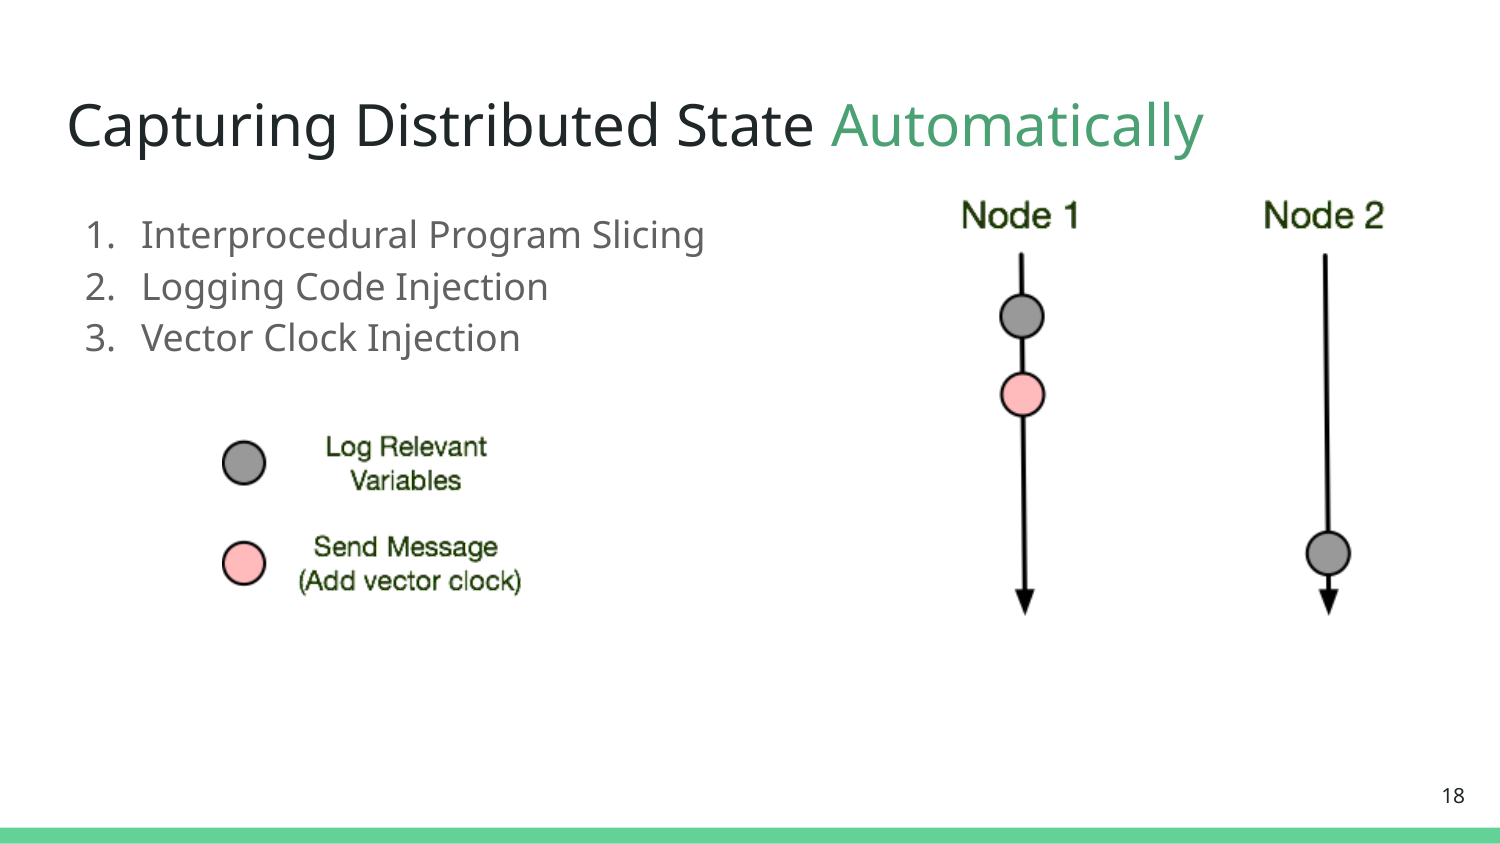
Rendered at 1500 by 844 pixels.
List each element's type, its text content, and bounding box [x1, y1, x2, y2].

title Capturing Distributed State Automatically [51, 72, 1449, 167]
picture [221, 421, 530, 606]
slide_number ‹#› [1389, 764, 1480, 830]
picture [948, 191, 1401, 633]
list Interprocedural Program Slicing Logging Code Injection Vector Clock Injection [51, 189, 750, 362]
